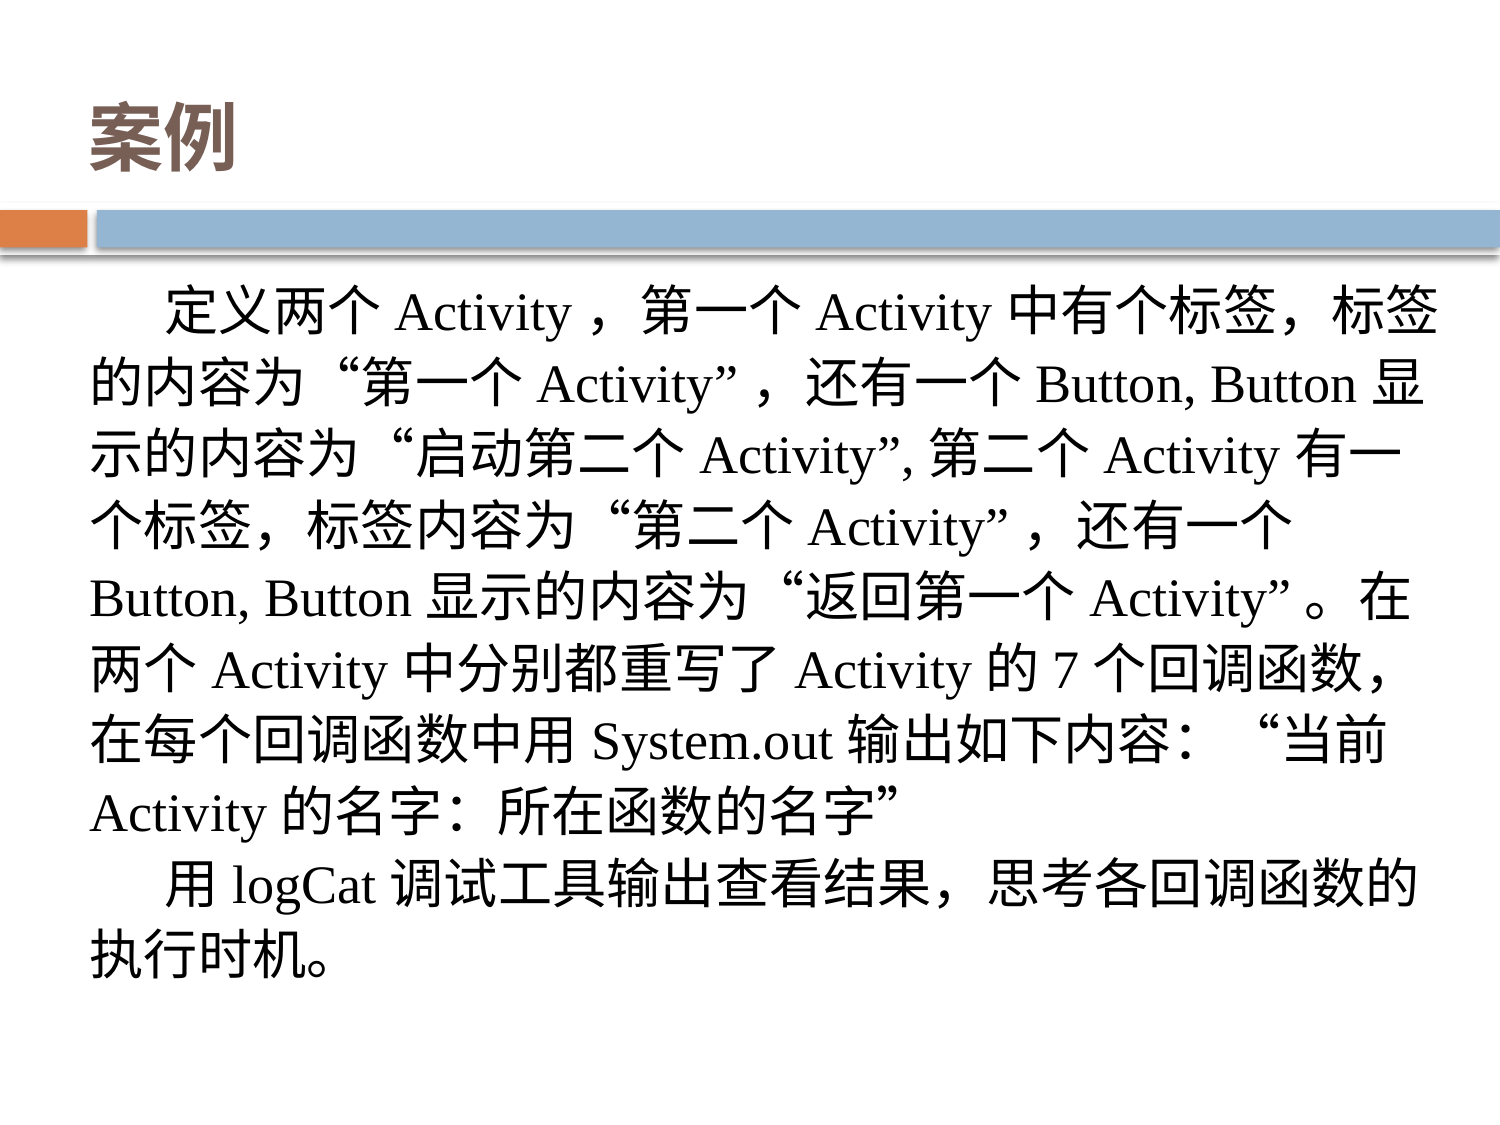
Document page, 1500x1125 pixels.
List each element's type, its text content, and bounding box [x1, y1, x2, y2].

list 定义两个Activity，第一个Activity中有个标签，标签的内容为“第一个Activity”，还有一个Button, Button显示的内容为“启动第二个Activity”,第二个Activity有一个标签，标签内容为“第二个Activity”，还有一个Button, Button显示的内容为“返回第一个Activity”。在两个Activity中分别都重写了Activity的7个回调函数，在每个回调函数中用System.out输出如下内容：“当前Activity的名字：所在函数的名字” 用logCat调试工具输出查看结果，思考各回调函数的执行时机。 [75, 262, 1459, 1083]
title 案例 [74, 54, 1412, 218]
